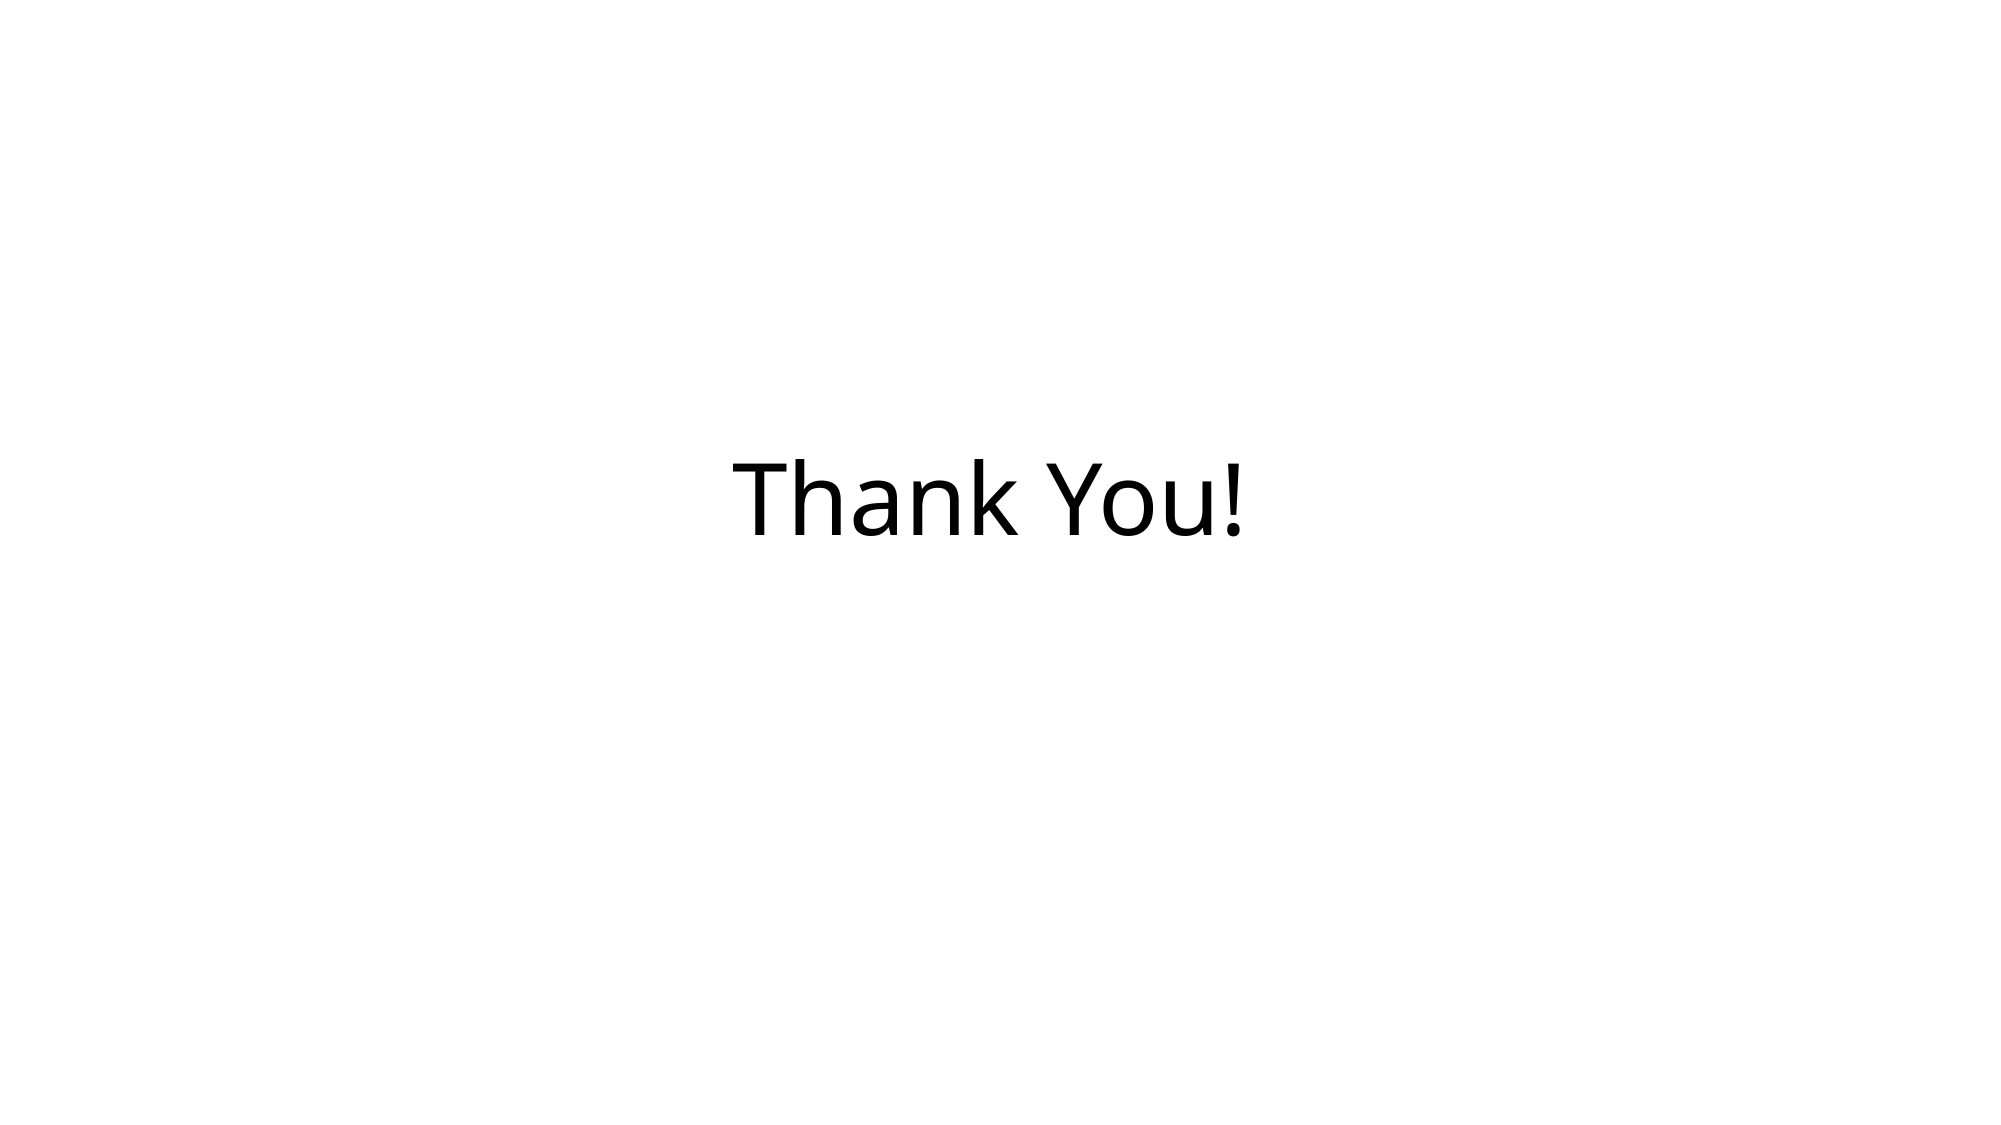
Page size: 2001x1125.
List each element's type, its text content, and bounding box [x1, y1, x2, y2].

title Thank You! [717, 409, 1283, 598]
